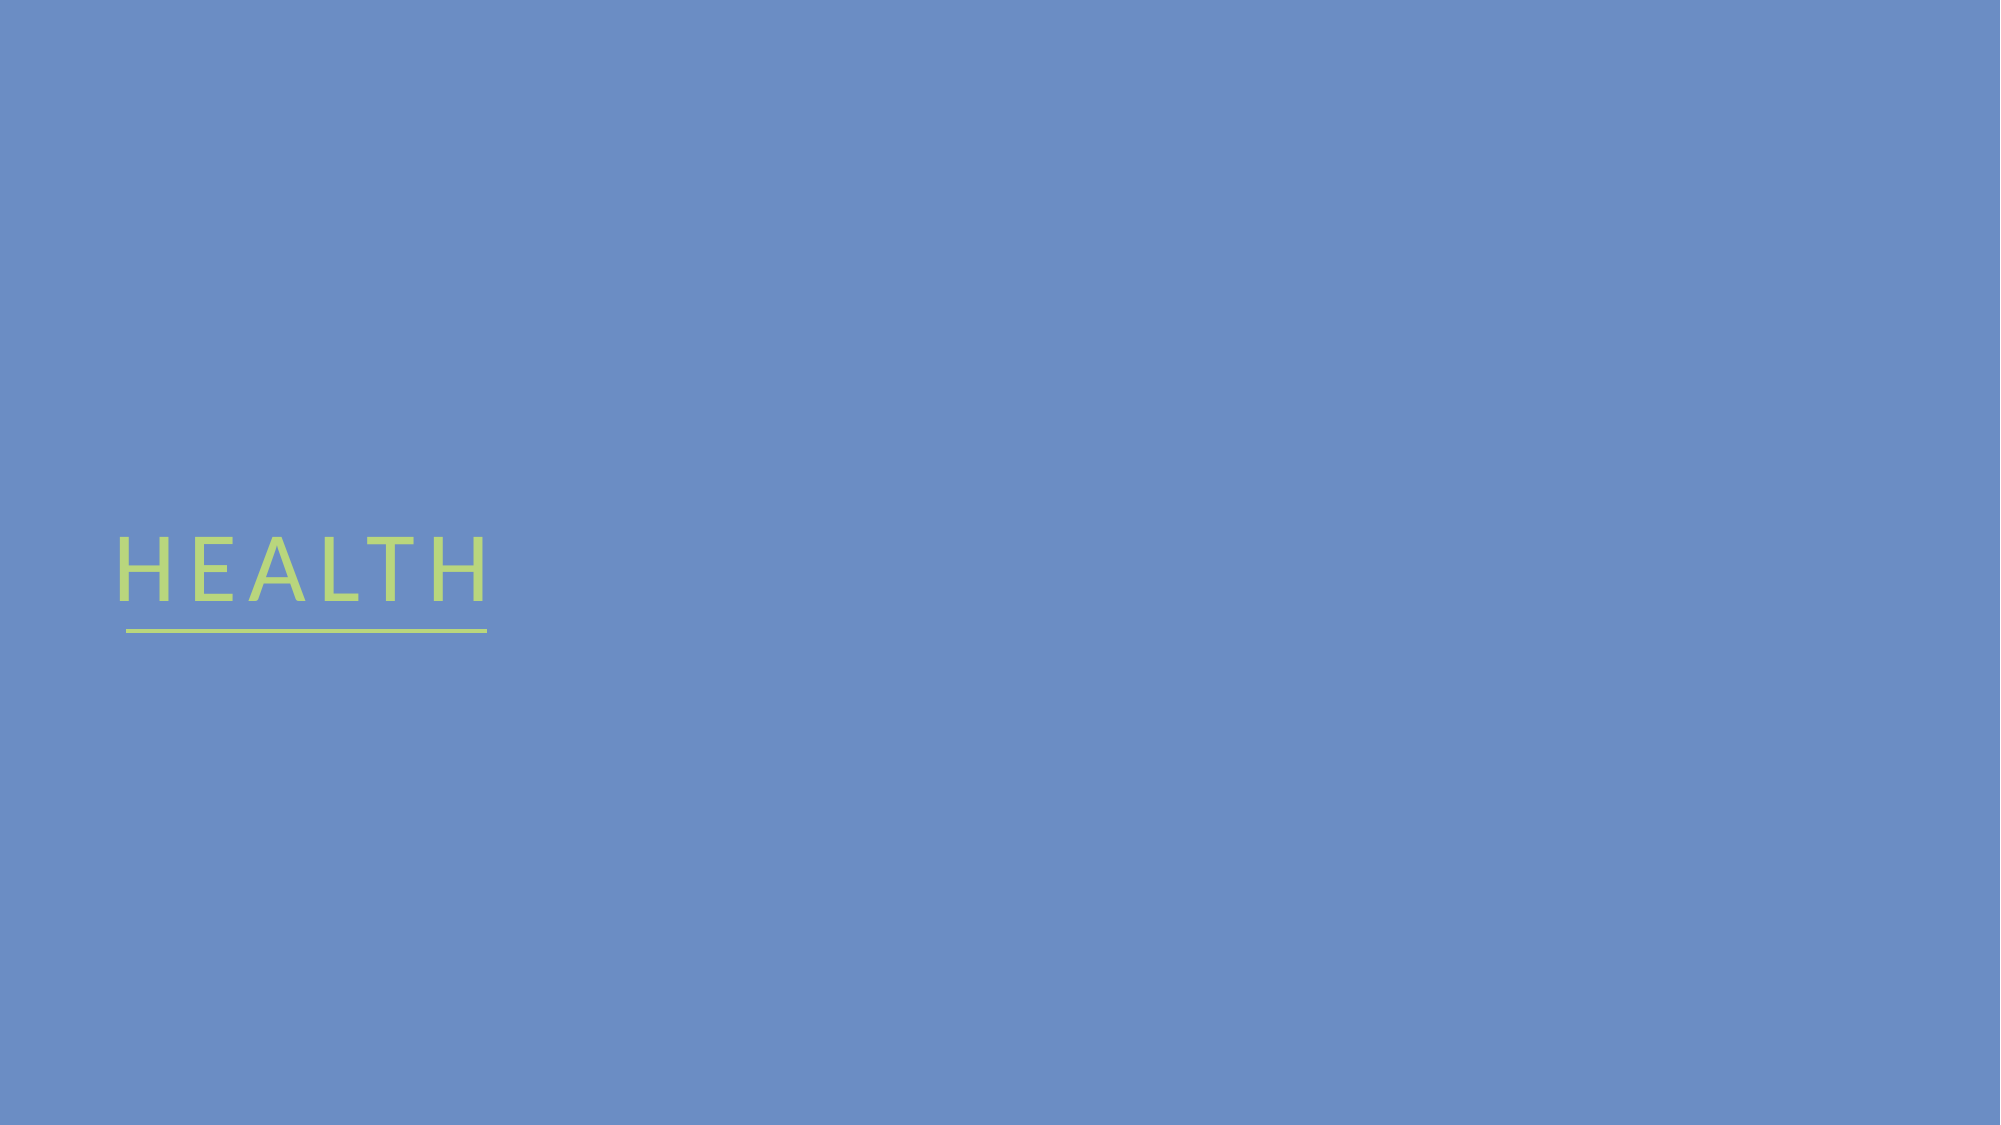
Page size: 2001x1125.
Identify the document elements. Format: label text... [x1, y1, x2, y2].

text_box [0, 0, 2000, 1125]
text_box HEALTH [99, 494, 1420, 629]
